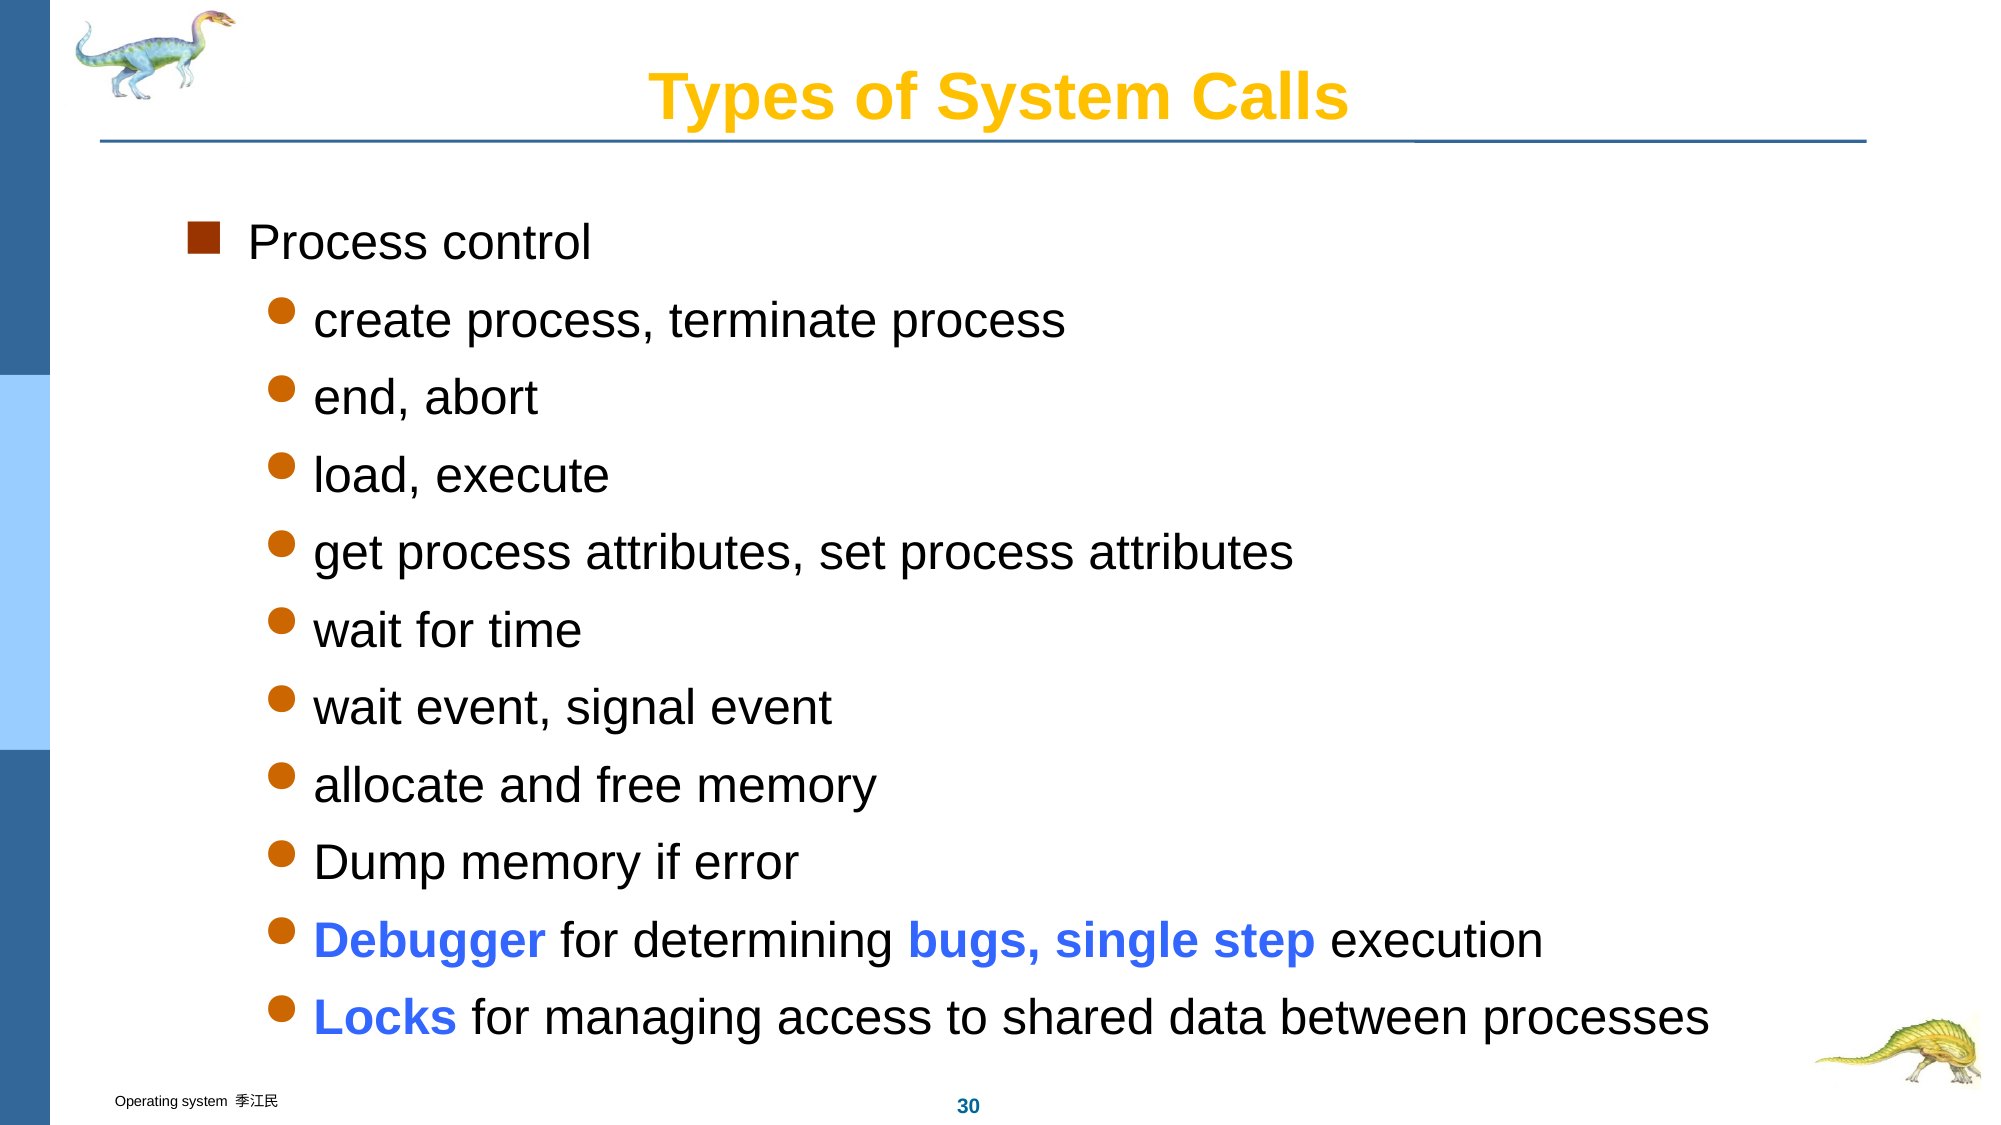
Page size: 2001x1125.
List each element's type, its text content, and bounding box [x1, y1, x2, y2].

title Types of System Calls [99, 45, 1900, 141]
picture [62, 0, 253, 109]
picture [1900, 1011, 1982, 1090]
list Process control create process, terminate process end, abort load, execute get process attributes, set process attributes wait for time wait event, signal event allocate and free memory Dump memory if error Debugger for determining bugs, single step execution Locks for managing access to shared data between processes [176, 202, 1900, 1125]
